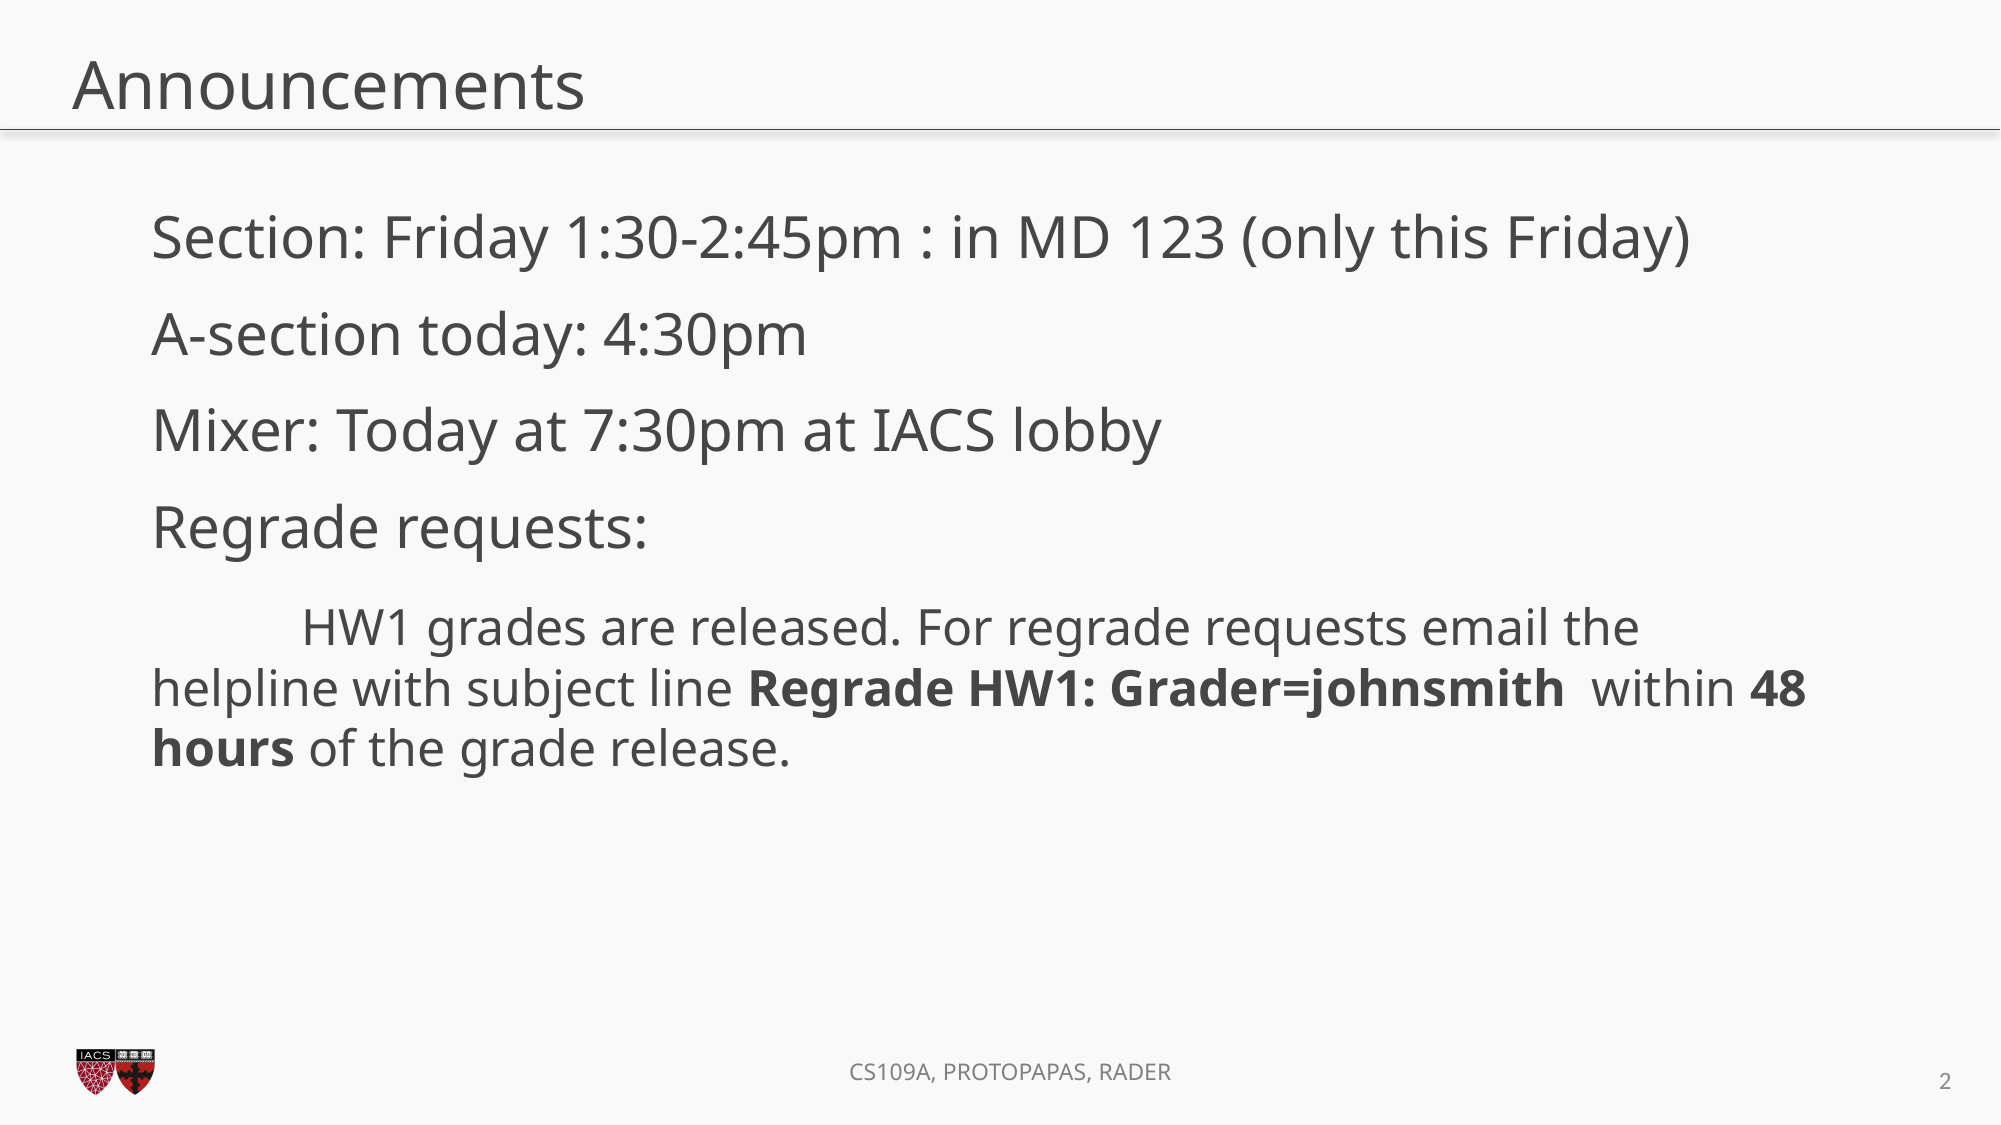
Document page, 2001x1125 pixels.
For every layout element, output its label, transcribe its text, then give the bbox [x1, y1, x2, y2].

picture [75, 1049, 155, 1095]
slide_number 1 [1500, 1050, 1967, 1110]
title Announcements [57, 35, 1943, 162]
list Section: Friday 1:30-2:45pm : in MD 123 (only this Friday) A-section today: 4:30pm Mixer: Today at 7:30pm at IACS lobby Regrade requests: HW1 grades are released. For regrade requests email the helpline with subject line Regrade HW1: Grader=johnsmith within 48 hours of the grade release. [136, 193, 1831, 855]
